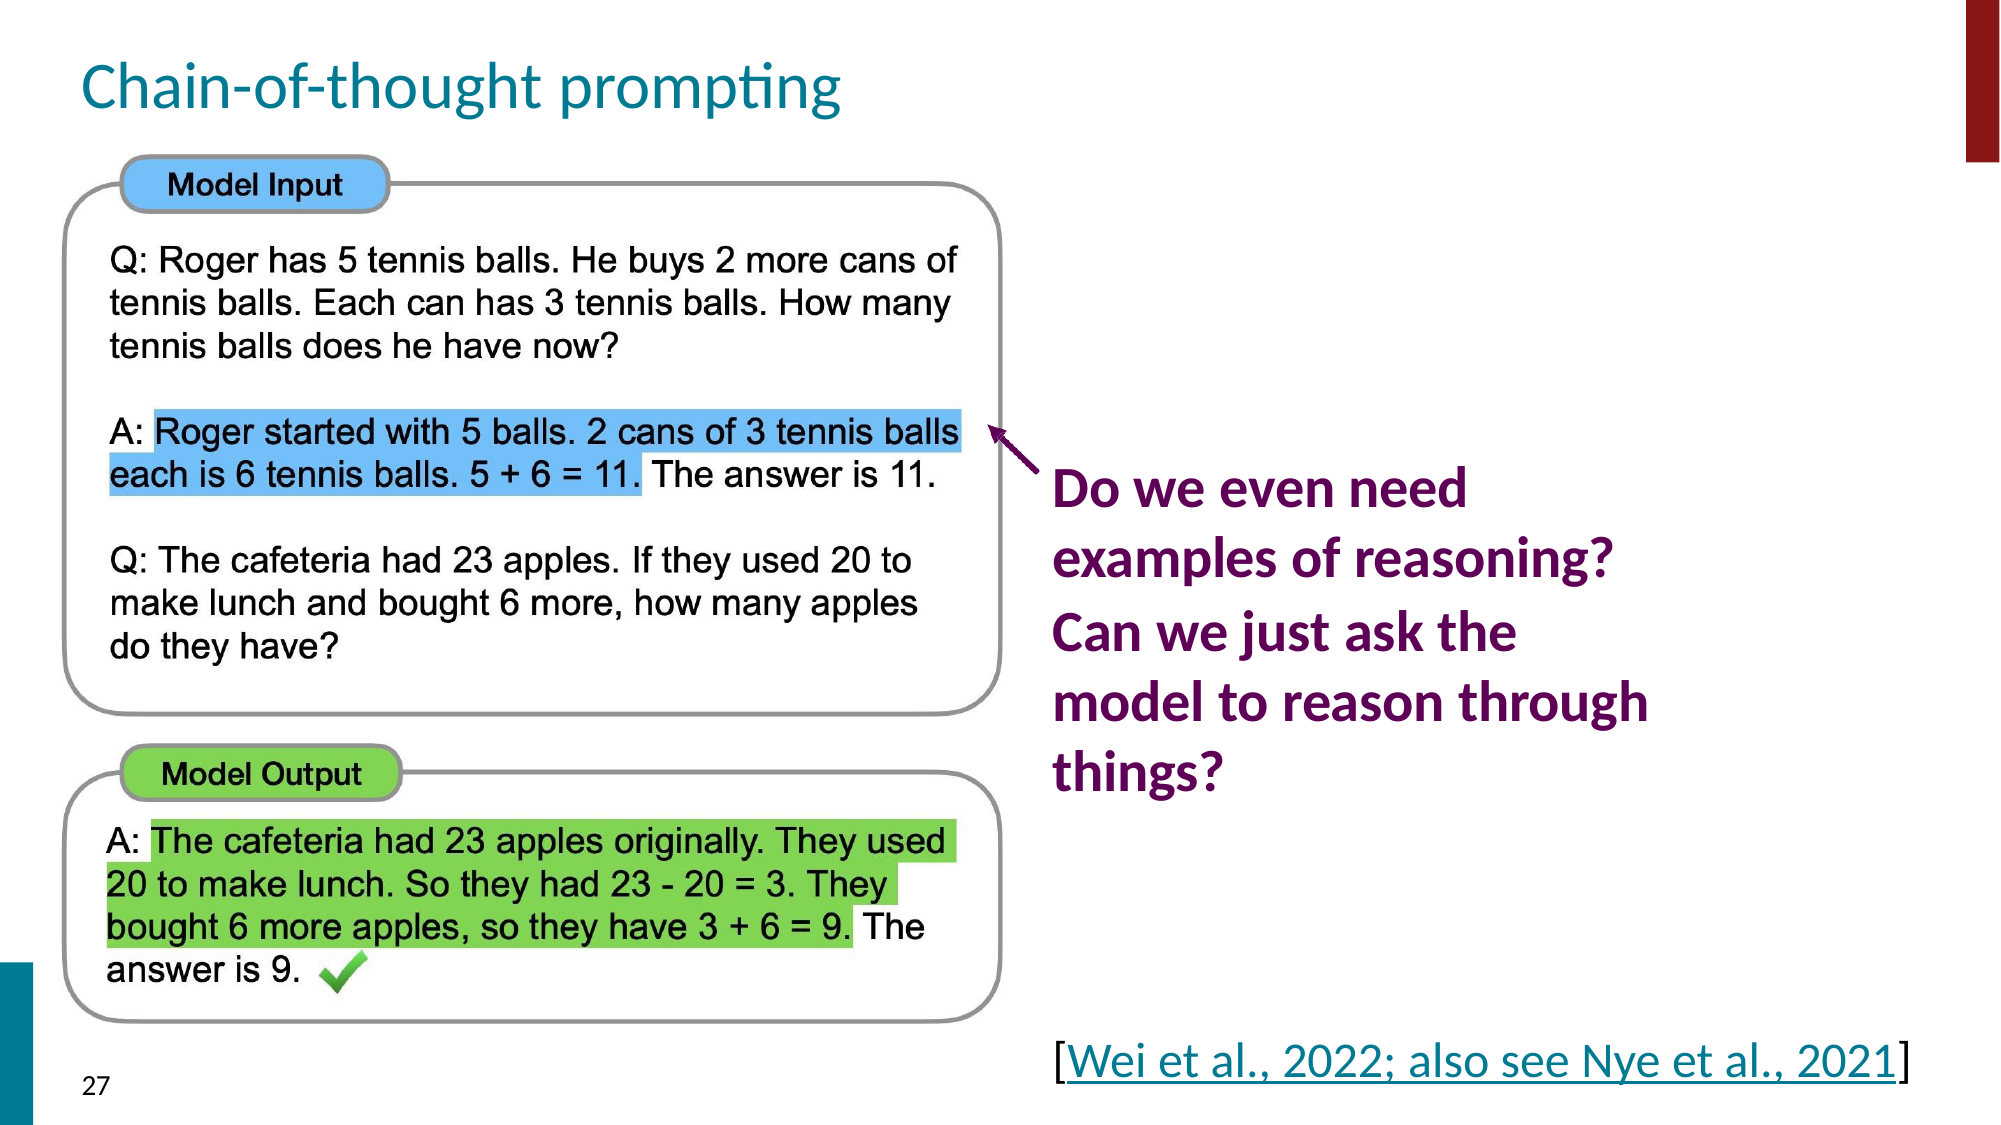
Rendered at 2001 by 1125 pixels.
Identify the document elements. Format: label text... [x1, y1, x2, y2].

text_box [61, 153, 1040, 1025]
text_box Do we even need examples of reasoning? Can we just ask the model to reason through things? [1050, 447, 1684, 804]
text_box [Wei et al., 2022; also see Nye et al., 2021] [1050, 1038, 1914, 1088]
slide_number 27 [75, 1071, 119, 1125]
title Chain-of-thought prompting [78, 39, 1922, 230]
